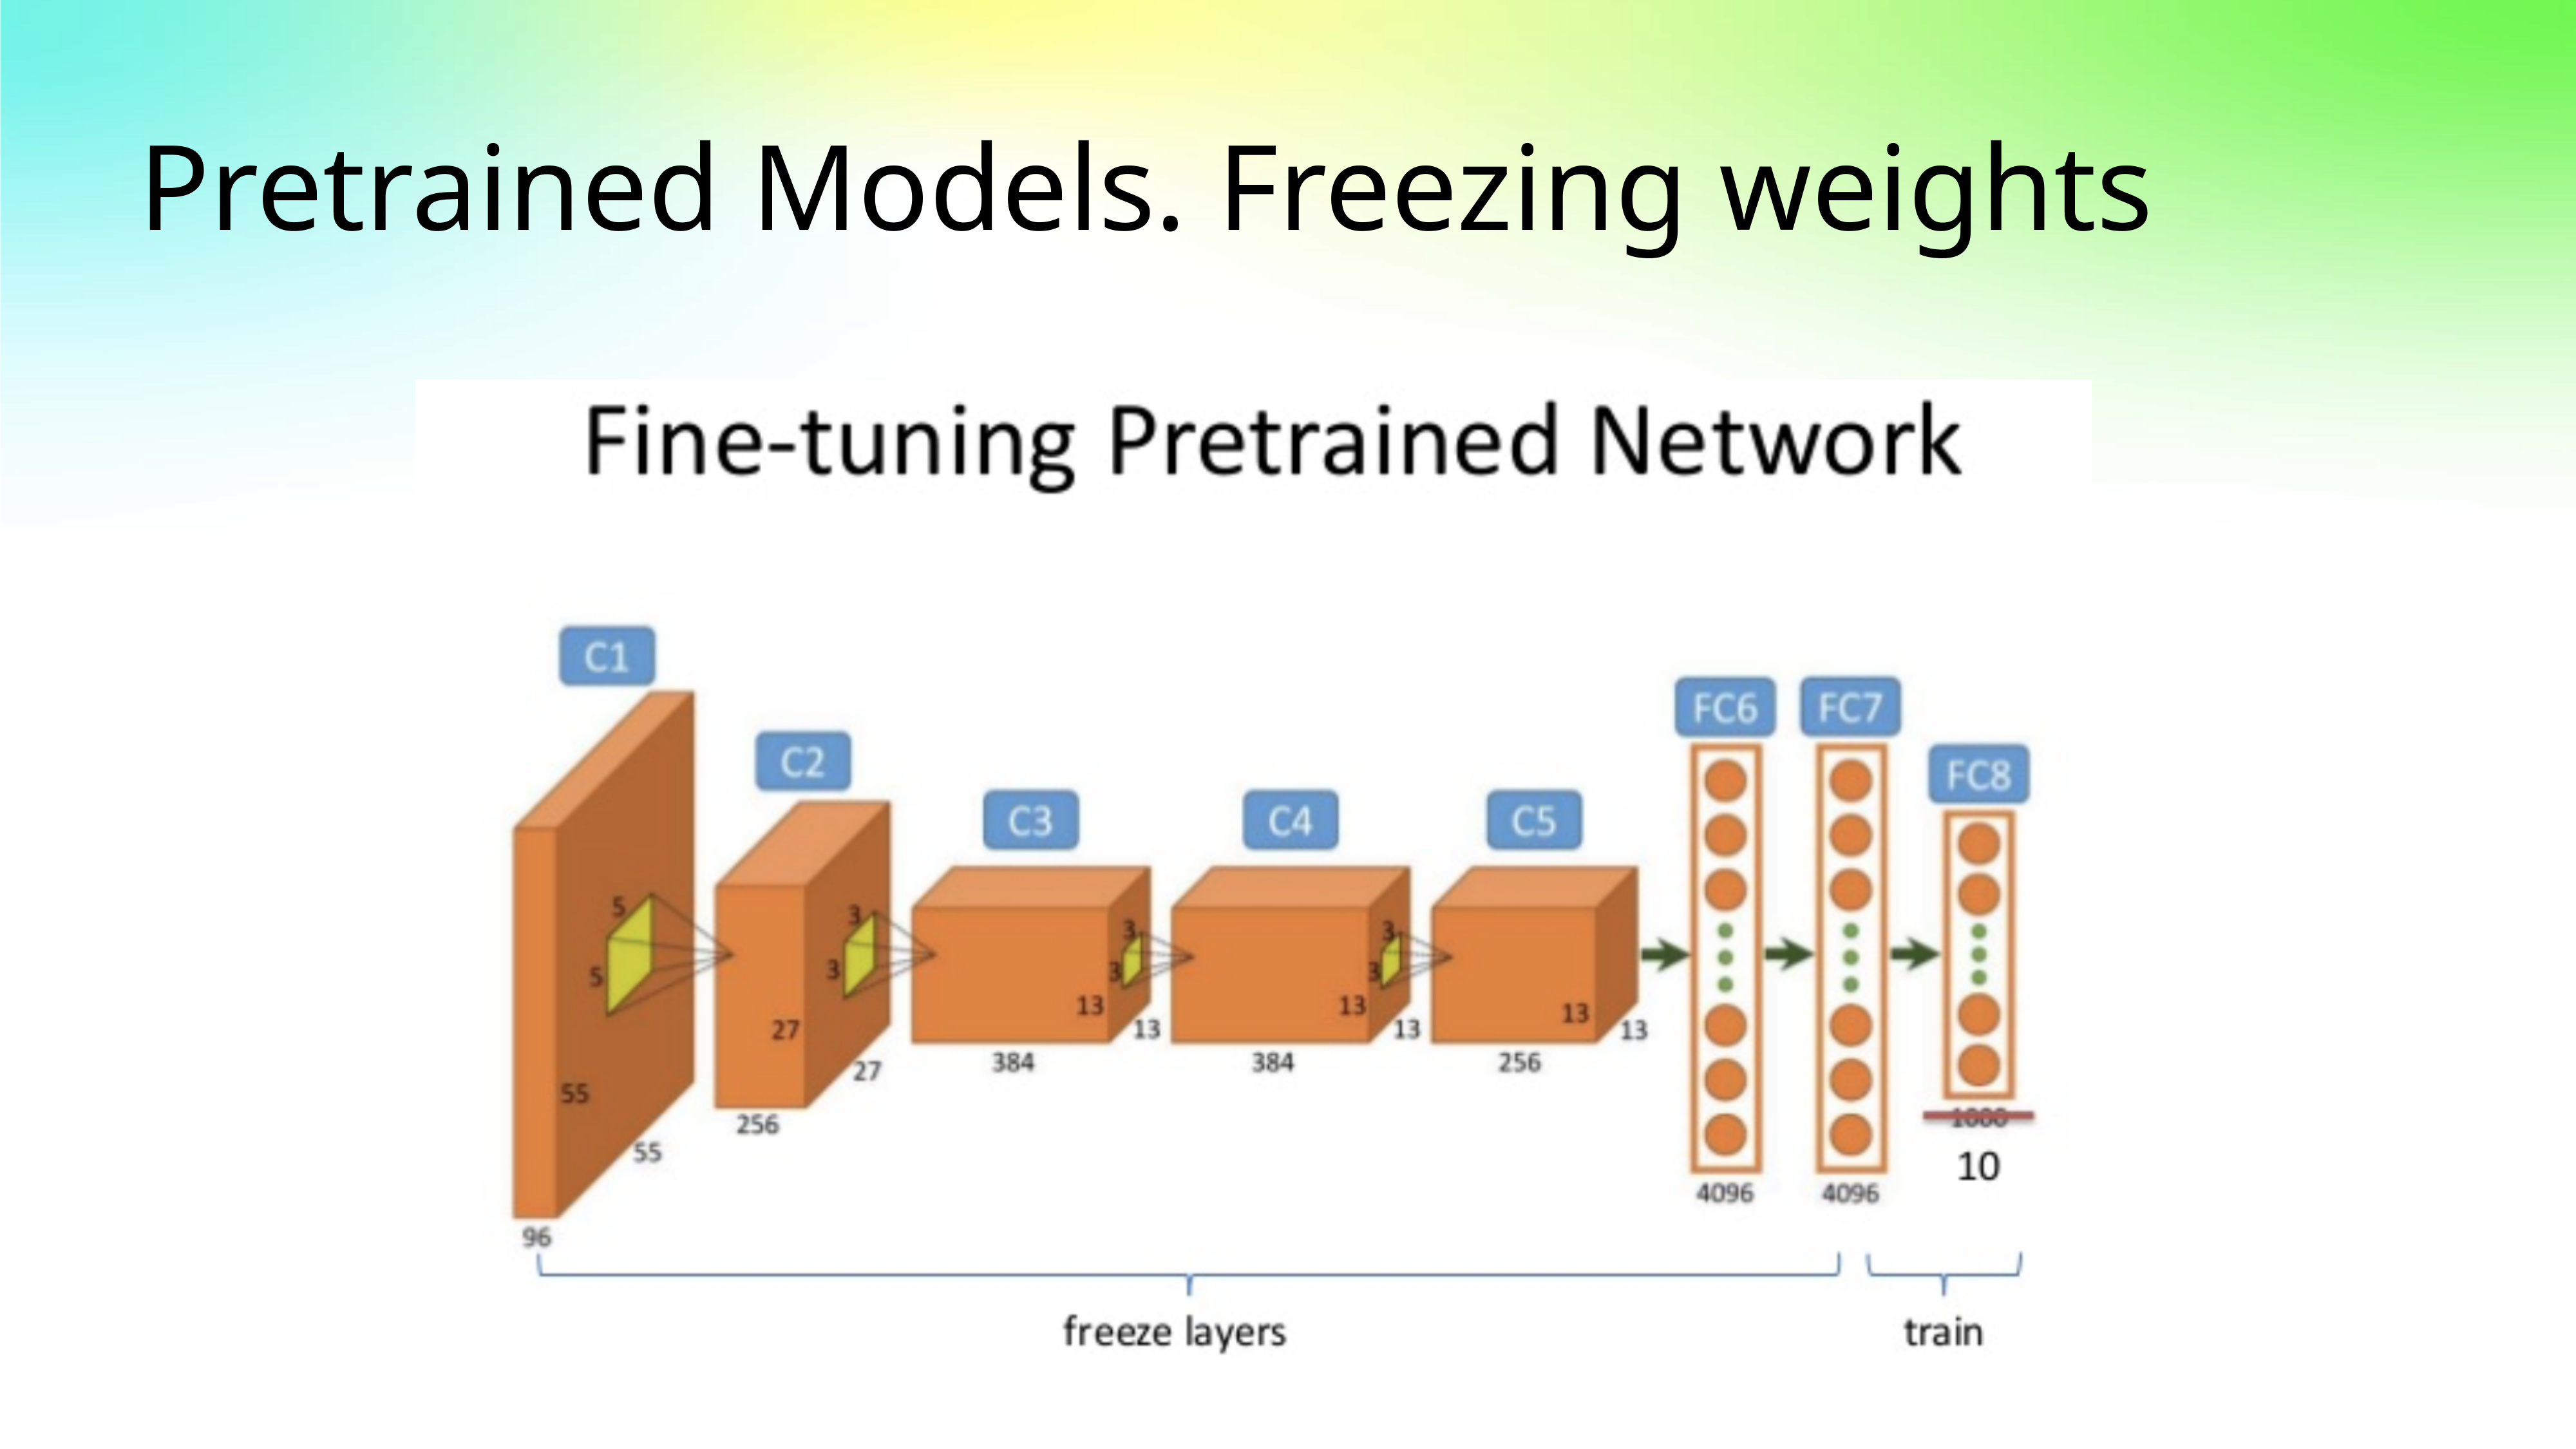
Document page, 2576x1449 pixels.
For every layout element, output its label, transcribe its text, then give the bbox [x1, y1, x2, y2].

picture [0, 0, 2576, 1449]
title Pretrained Models. Freezing weights [133, 107, 2443, 350]
